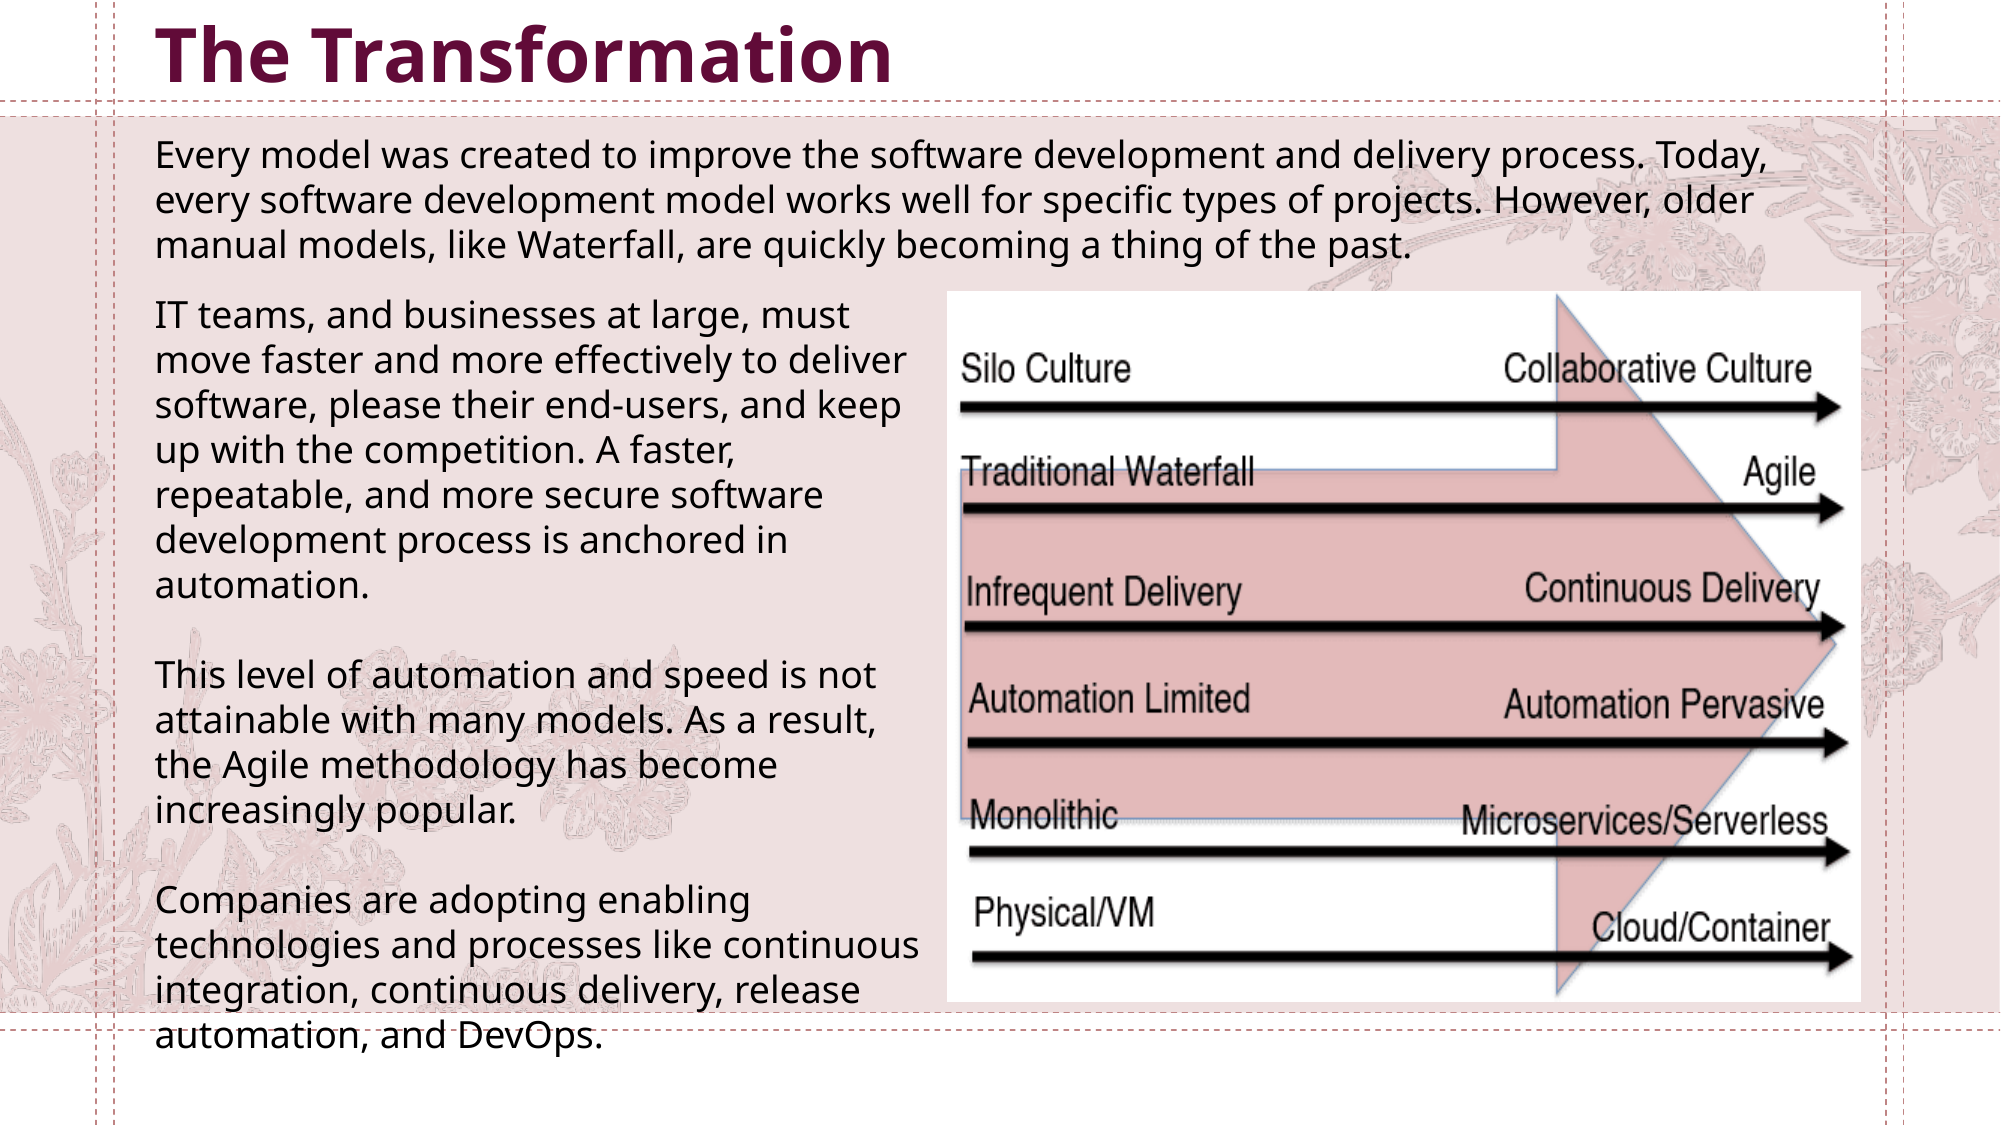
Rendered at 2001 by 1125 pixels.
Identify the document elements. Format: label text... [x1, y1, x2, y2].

text_box IT teams, and businesses at large, must move faster and more effectively to deliver software, please their end-users, and keep up with the competition. A faster, repeatable, and more secure software development process is anchored in automation. This level of automation and speed is not attainable with many models. As a result, the Agile methodology has become increasingly popular. Companies are adopting enabling technologies and processes like continuous integration, continuous delivery, release automation, and DevOps. [139, 284, 948, 1064]
picture [947, 116, 2000, 1002]
text_box The Transformation [139, 0, 1382, 105]
picture [0, 297, 139, 1013]
text_box Every model was created to improve the software development and delivery process. Today, every software development model works well for specific types of projects. However, older manual models, like Waterfall, are quickly becoming a thing of the past. [139, 123, 1877, 273]
